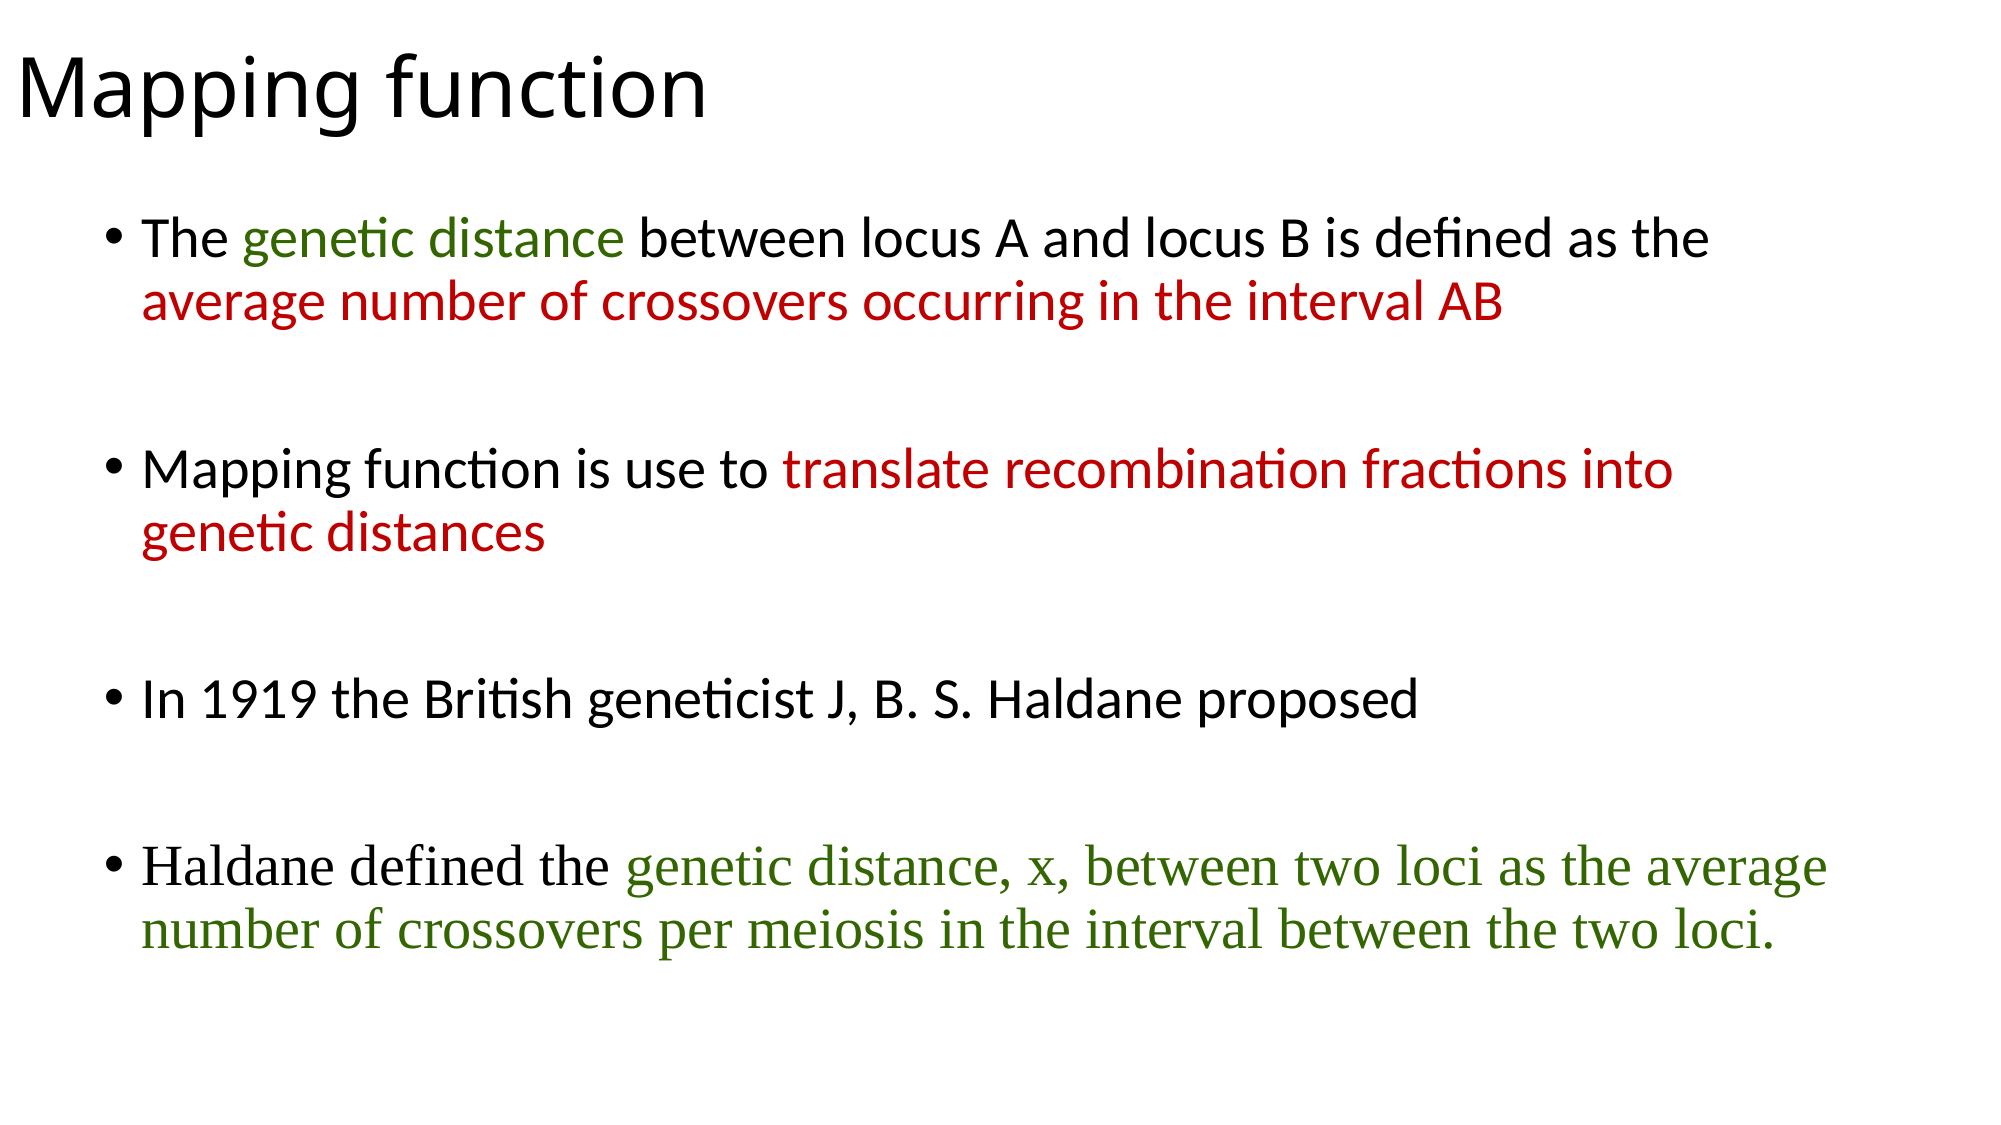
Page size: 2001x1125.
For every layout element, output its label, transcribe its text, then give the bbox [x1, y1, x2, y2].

list The genetic distance between locus A and locus B is defined as the average number of crossovers occurring in the interval AB Mapping function is use to translate recombination fractions into genetic distances In 1919 the British geneticist J, B. S. Haldane proposed Haldane defined the genetic distance, x, between two loci as the average number of crossovers per meiosis in the interval between the two loci. [88, 200, 1856, 1017]
title Mapping function [0, 0, 1230, 201]
